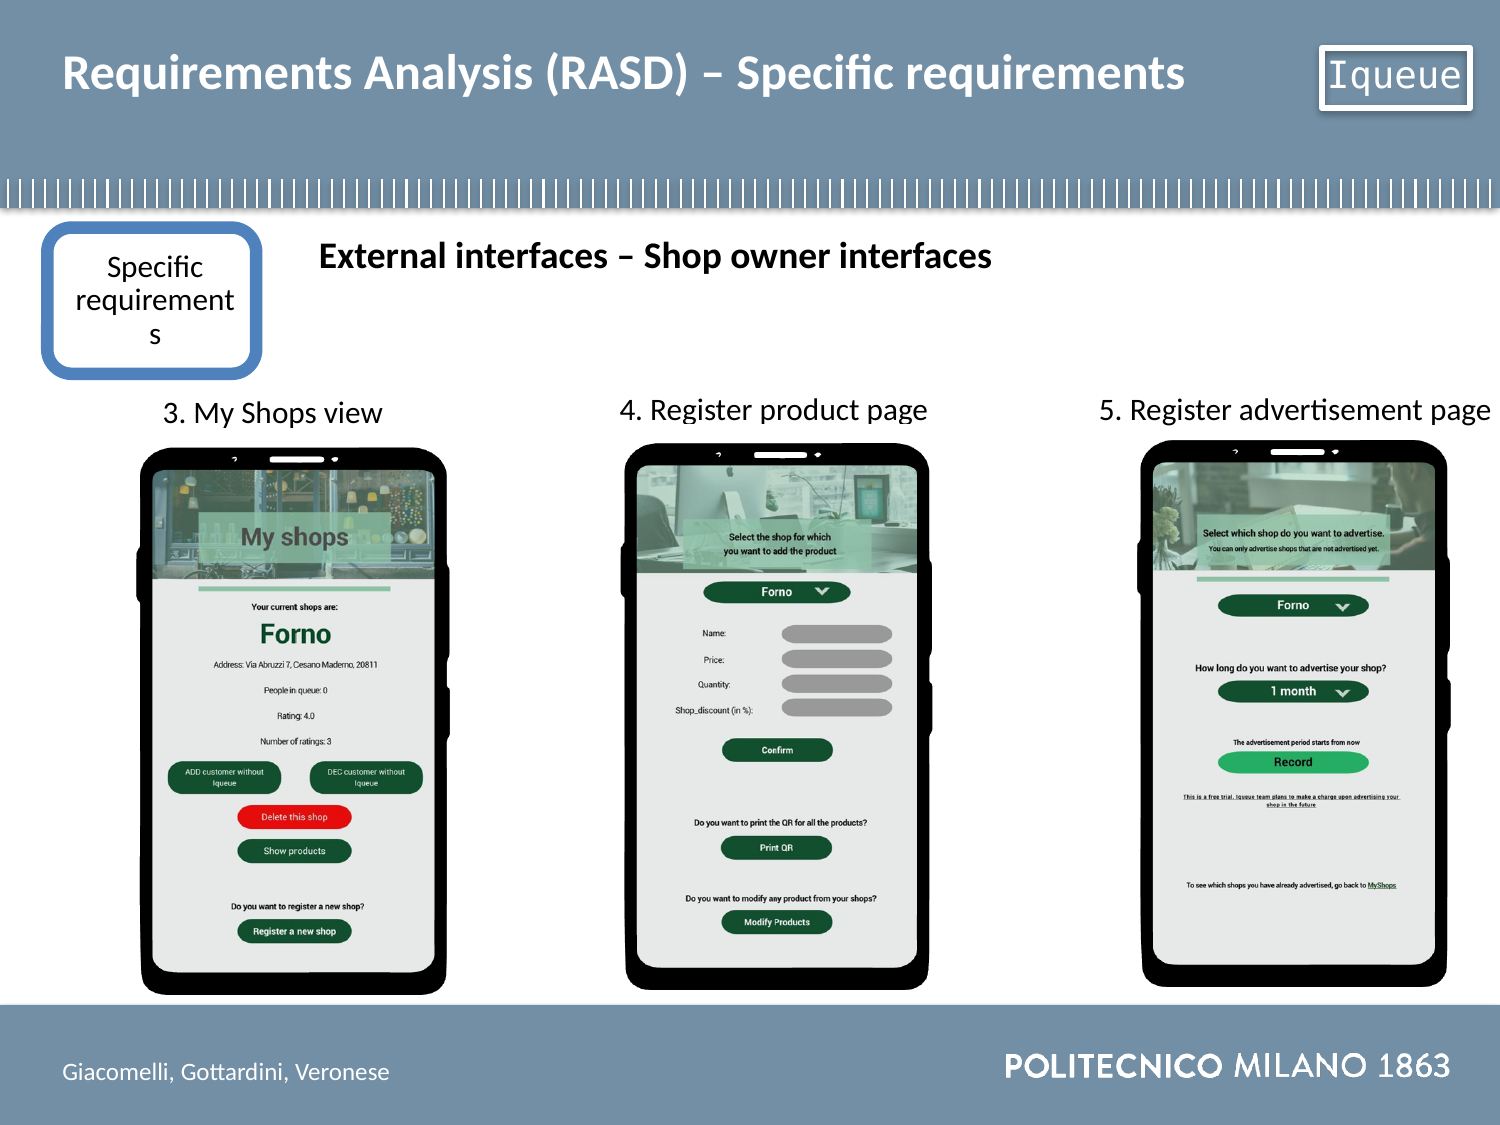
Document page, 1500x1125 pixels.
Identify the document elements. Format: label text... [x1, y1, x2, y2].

text_box 3. My Shops view [335, 385, 475, 438]
text_box 𝙸𝚚𝚞𝚎𝚞𝚎 [1312, 43, 1480, 104]
text_box Giacomelli, Gottardini, Veronese [47, 1047, 632, 1093]
picture [603, 424, 949, 1002]
text_box 4. Register product page [604, 378, 1084, 435]
picture [132, 431, 458, 1002]
title Requirements Analysis (RASD) – Specific requirements [47, 31, 1455, 115]
text_box [1321, 47, 1471, 109]
picture [999, 1041, 1456, 1089]
text_box 5. Register advertisement page [1084, 378, 1500, 435]
picture [1124, 424, 1463, 1000]
text_box External interfaces – Shop owner interfaces [335, 223, 1008, 284]
text_box [72, 47, 1480, 186]
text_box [0, 168, 332, 472]
